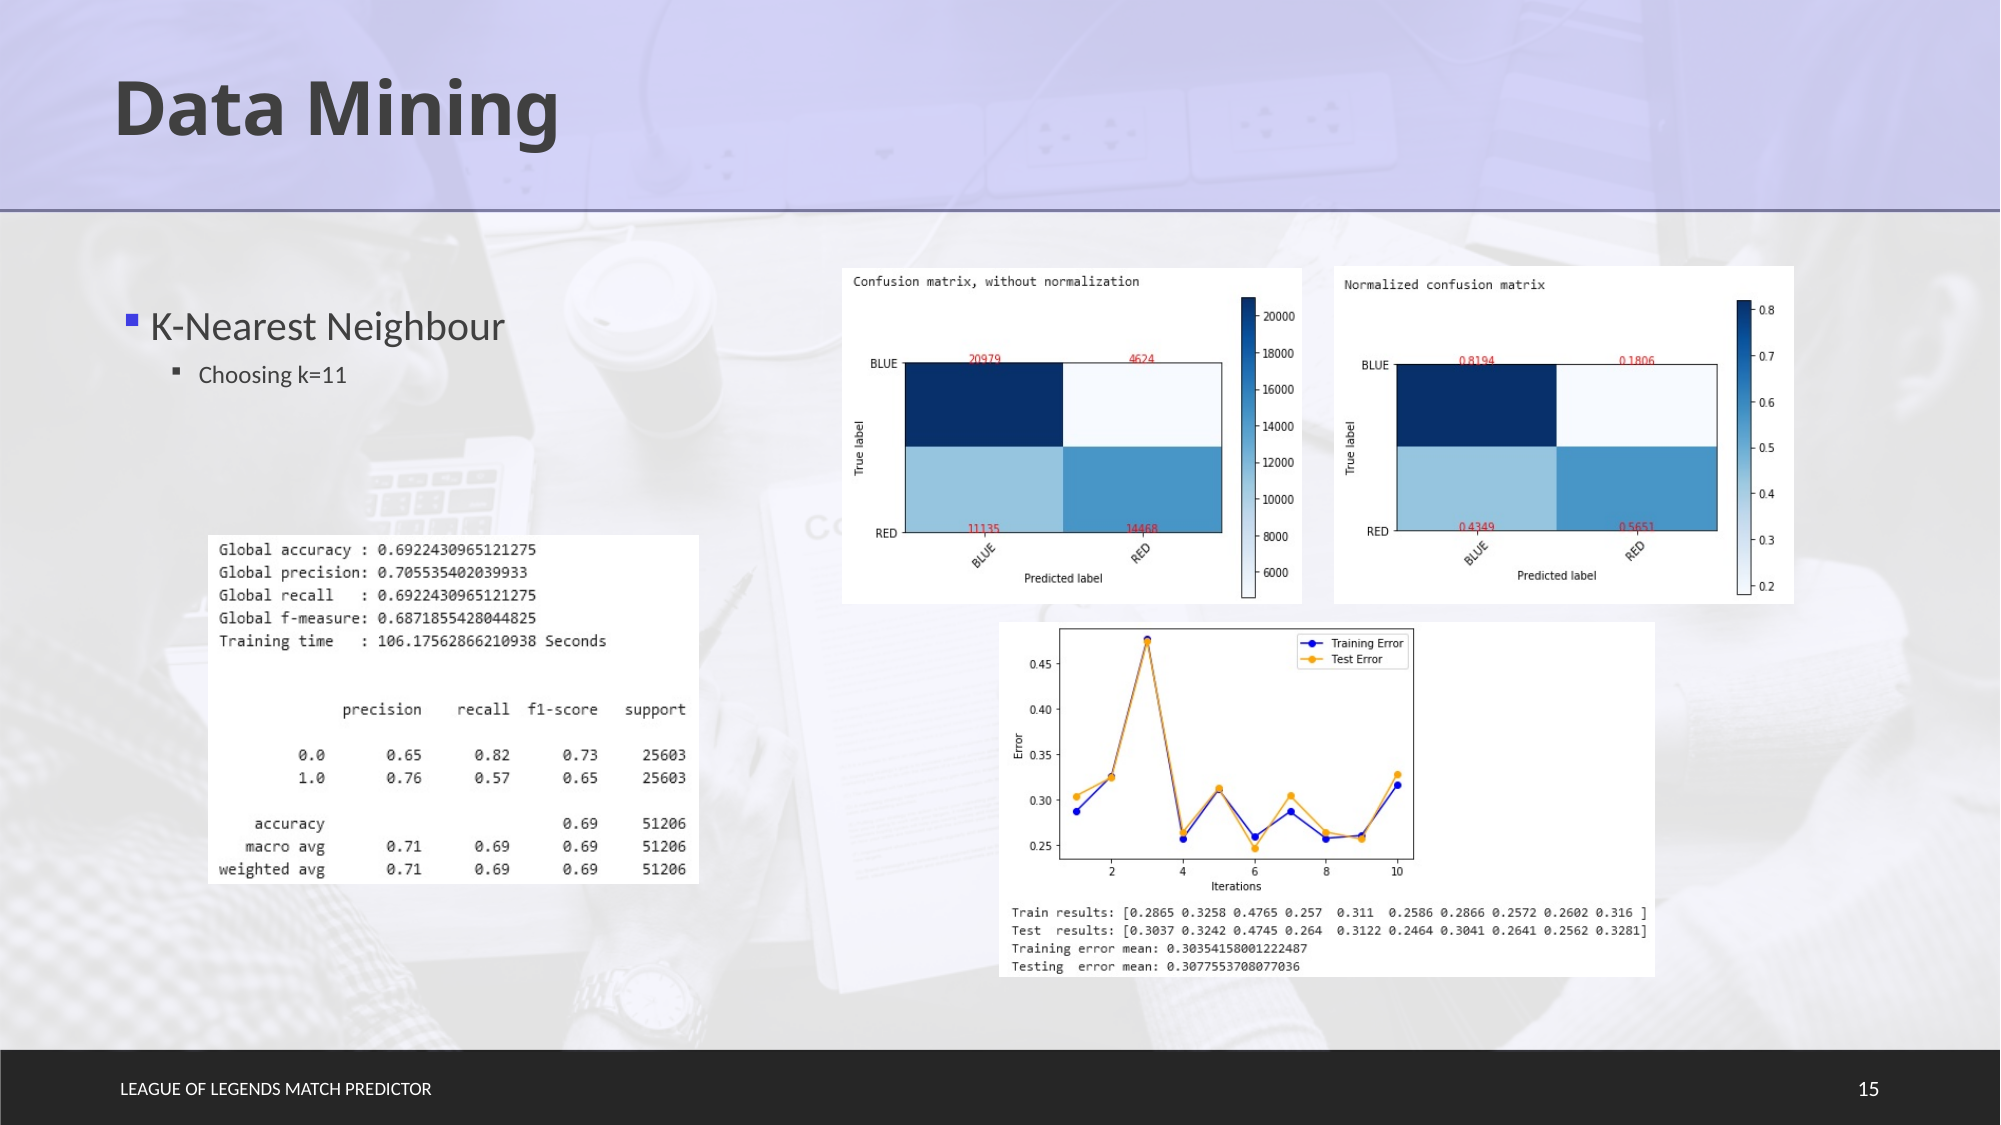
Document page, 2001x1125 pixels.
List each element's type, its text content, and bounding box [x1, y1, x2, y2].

footer League of Legends match predictor [105, 1060, 1224, 1118]
slide_number 15 [1793, 1060, 1895, 1118]
picture [0, 0, 2000, 1052]
